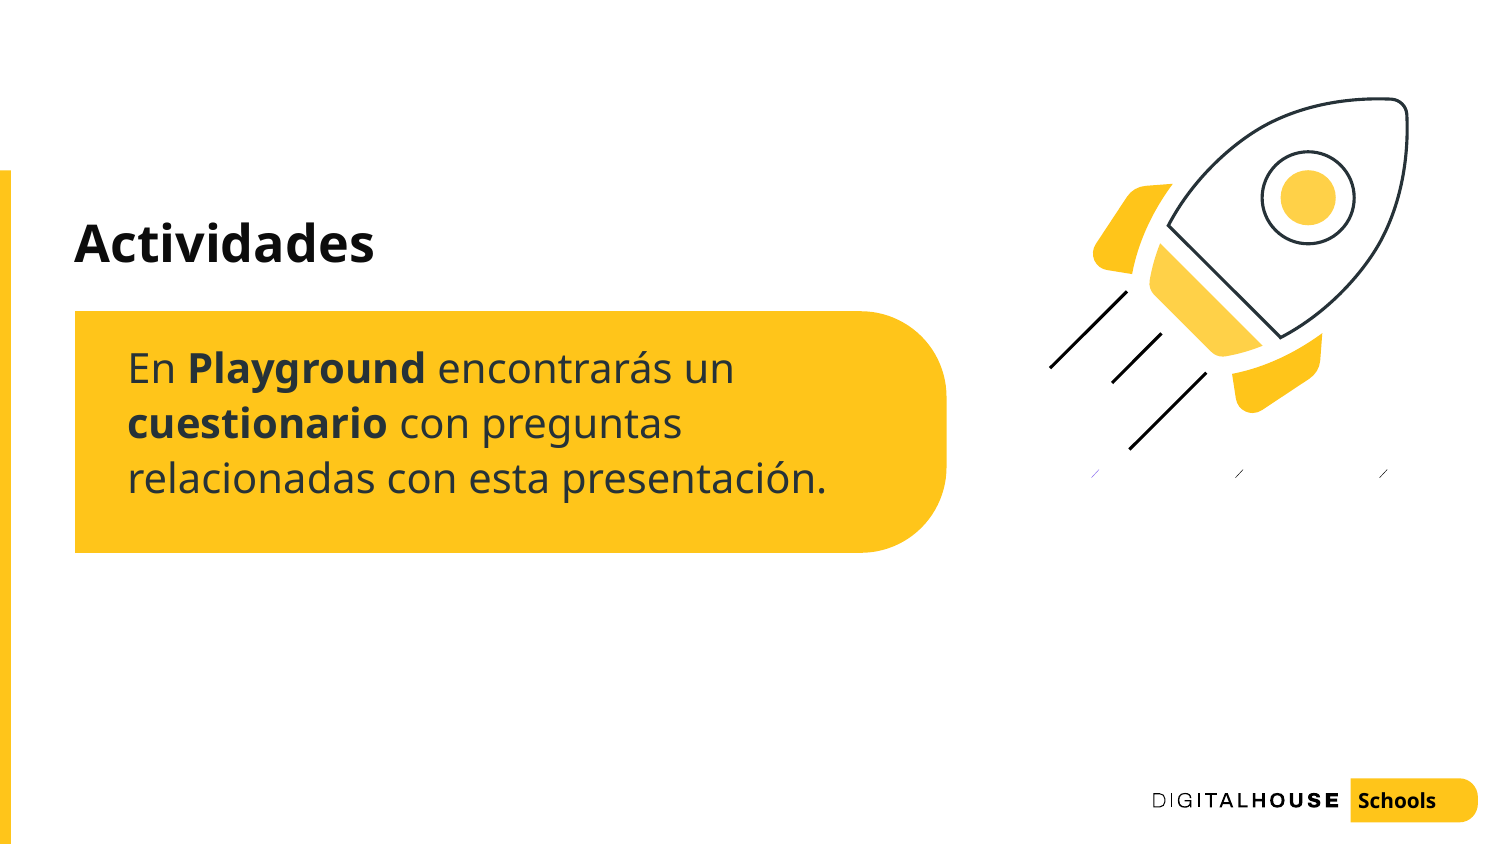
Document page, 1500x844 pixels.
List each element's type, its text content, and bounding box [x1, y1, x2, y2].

text_box [0, 170, 11, 844]
text_box En Playground encontrarás un cuestionario con preguntas relacionadas con esta presentación. [127, 336, 895, 502]
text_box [1049, 98, 1409, 478]
text_box [75, 311, 947, 553]
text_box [1153, 778, 1479, 823]
text_box Actividades [74, 203, 840, 273]
